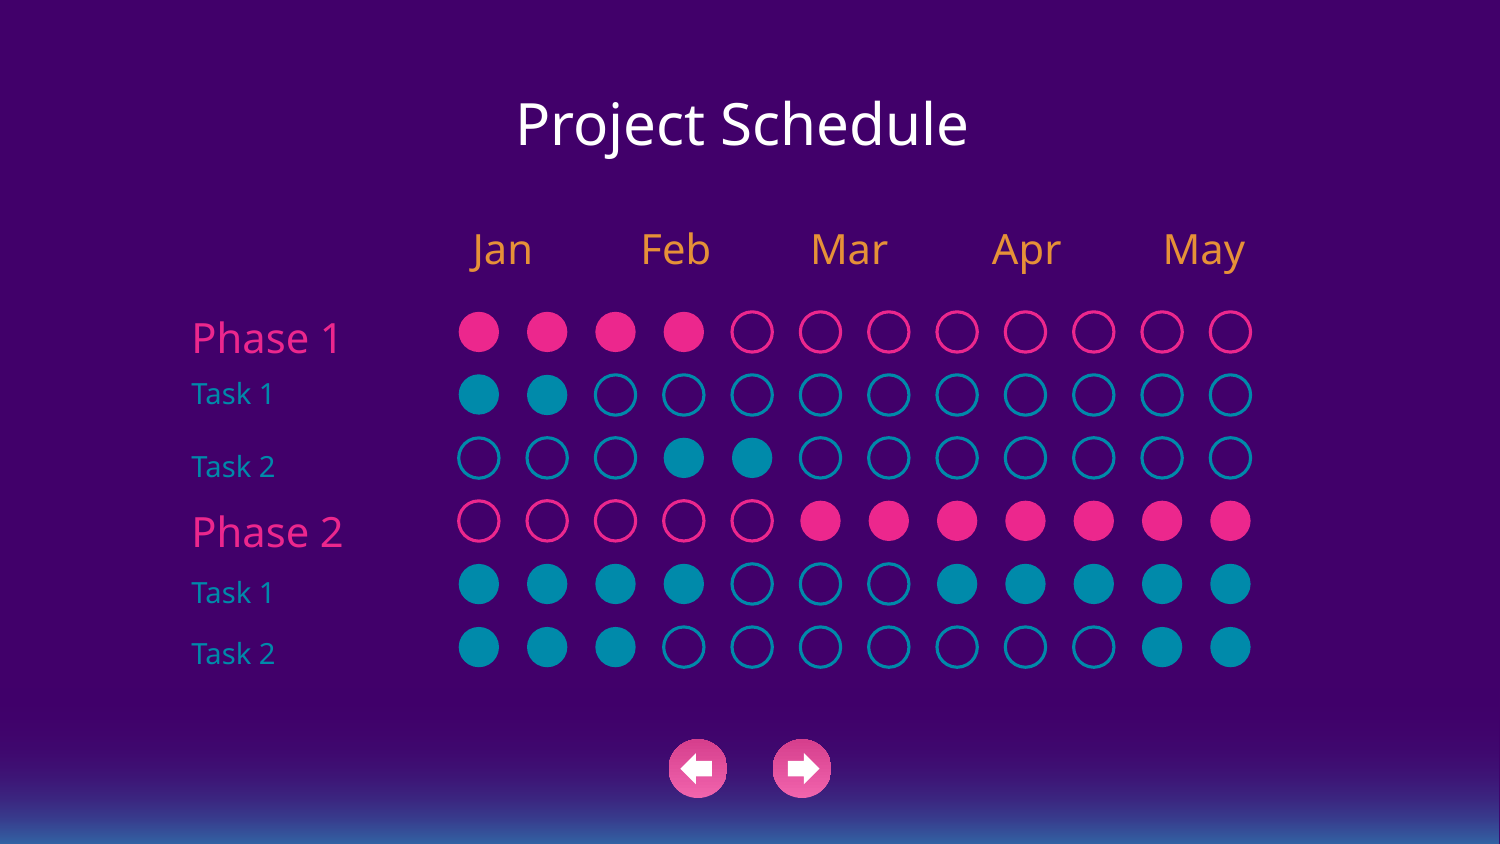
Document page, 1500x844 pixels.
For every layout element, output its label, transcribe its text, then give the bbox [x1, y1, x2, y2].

text_box [663, 626, 704, 668]
subtitle Task 2 [176, 427, 413, 483]
text_box [1210, 626, 1251, 668]
text_box [731, 500, 773, 542]
text_box [1073, 626, 1114, 668]
text_box [731, 311, 773, 353]
text_box [1141, 500, 1183, 542]
text_box [595, 311, 636, 353]
text_box [527, 626, 568, 668]
subtitle Task 1 [176, 364, 413, 416]
text_box [595, 374, 636, 416]
text_box [1005, 563, 1046, 605]
text_box [663, 437, 704, 479]
text_box [1005, 437, 1046, 479]
text_box [868, 626, 909, 668]
title Apr [964, 200, 1100, 295]
subtitle Task 2 [176, 615, 413, 676]
text_box [800, 563, 841, 605]
text_box [458, 437, 500, 479]
text_box [868, 563, 909, 605]
text_box [1210, 311, 1251, 353]
text_box [936, 437, 978, 479]
text_box [800, 437, 841, 479]
text_box [731, 374, 773, 416]
subtitle Phase 1 [176, 288, 413, 364]
text_box [731, 563, 773, 605]
title Mar [787, 200, 922, 295]
text_box [800, 374, 841, 416]
text_box [1073, 500, 1114, 542]
text_box [1141, 311, 1183, 353]
text_box [1073, 437, 1114, 479]
text_box [668, 739, 728, 799]
text_box [595, 626, 636, 668]
text_box [1141, 626, 1183, 668]
text_box [800, 500, 841, 542]
text_box [458, 374, 500, 415]
text_box [663, 374, 704, 416]
text_box [527, 500, 568, 542]
text_box [868, 374, 909, 416]
subtitle Phase 2 [176, 483, 413, 559]
text_box [663, 500, 704, 542]
picture [0, 656, 1500, 844]
text_box [731, 626, 773, 668]
text_box [1210, 500, 1251, 542]
text_box [595, 437, 636, 479]
text_box [1210, 437, 1251, 479]
text_box [1073, 374, 1114, 416]
title Jan [440, 200, 576, 295]
text_box [458, 563, 500, 605]
text_box [868, 437, 909, 479]
text_box [936, 311, 978, 353]
text_box [1210, 563, 1251, 605]
text_box [680, 753, 712, 785]
text_box [663, 311, 704, 353]
text_box [800, 626, 841, 668]
text_box [1210, 374, 1251, 416]
text_box [868, 311, 909, 353]
text_box [868, 500, 909, 542]
text_box [458, 311, 500, 353]
text_box [772, 739, 832, 799]
text_box [1073, 311, 1114, 353]
text_box [527, 563, 568, 605]
text_box [595, 500, 636, 542]
title Project Schedule [116, 71, 1383, 166]
text_box [731, 437, 773, 479]
text_box [1141, 374, 1183, 416]
text_box [936, 626, 978, 668]
text_box [1005, 626, 1046, 668]
text_box [663, 563, 704, 605]
text_box [936, 500, 978, 542]
text_box [458, 500, 500, 542]
text_box [936, 374, 978, 416]
text_box [527, 374, 568, 416]
title May [1142, 200, 1277, 295]
title Feb [614, 200, 749, 295]
text_box [800, 311, 841, 353]
text_box [1141, 437, 1183, 479]
text_box [1073, 563, 1114, 605]
text_box [787, 753, 820, 785]
text_box [1005, 311, 1046, 353]
text_box [527, 437, 568, 479]
text_box [1005, 500, 1046, 542]
text_box [1141, 563, 1183, 605]
subtitle Task 1 [176, 559, 413, 615]
text_box [595, 563, 636, 605]
text_box [936, 563, 978, 605]
text_box [1005, 374, 1046, 416]
text_box [527, 311, 568, 353]
text_box [458, 626, 500, 668]
